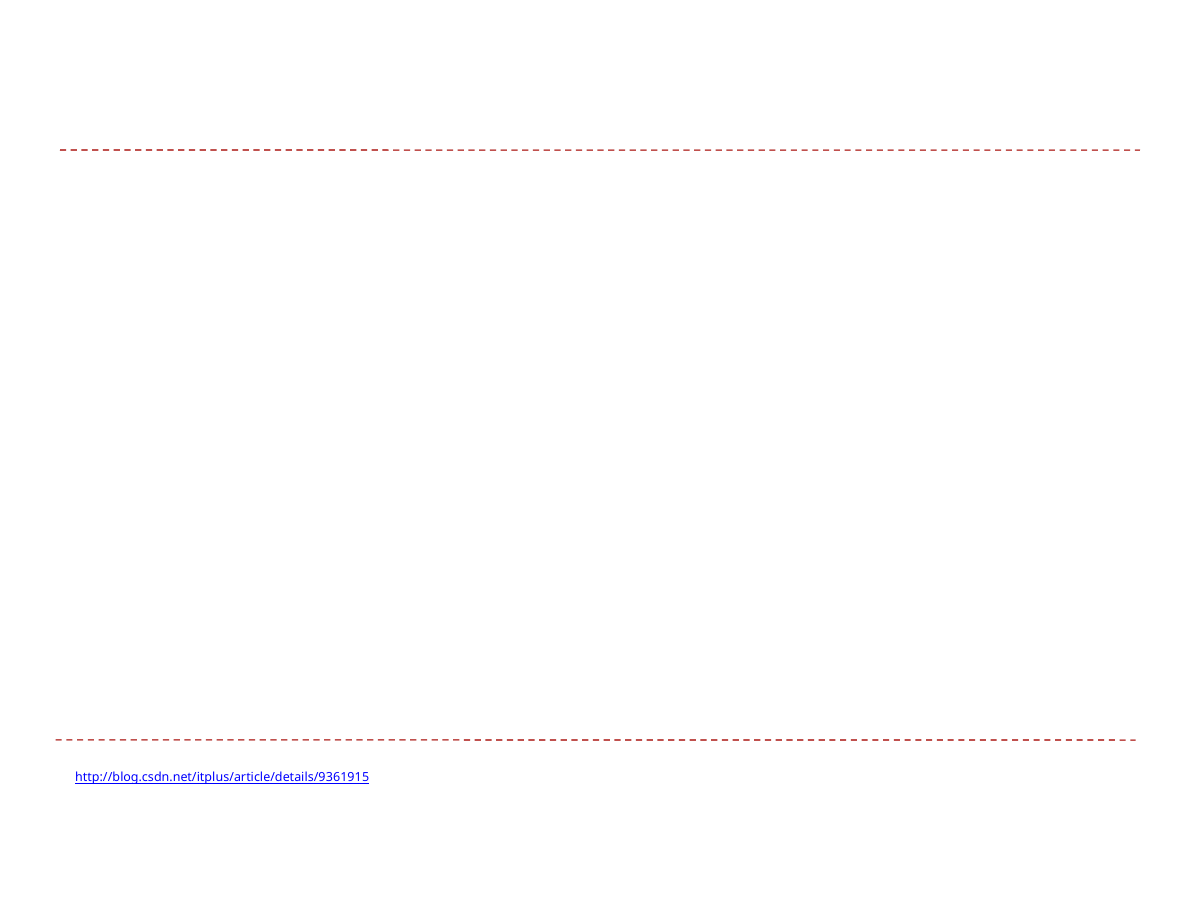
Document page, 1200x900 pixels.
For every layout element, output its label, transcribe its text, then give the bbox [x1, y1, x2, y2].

list http://blog.csdn.net/itplus/article/details/9361915 [62, 762, 1138, 888]
